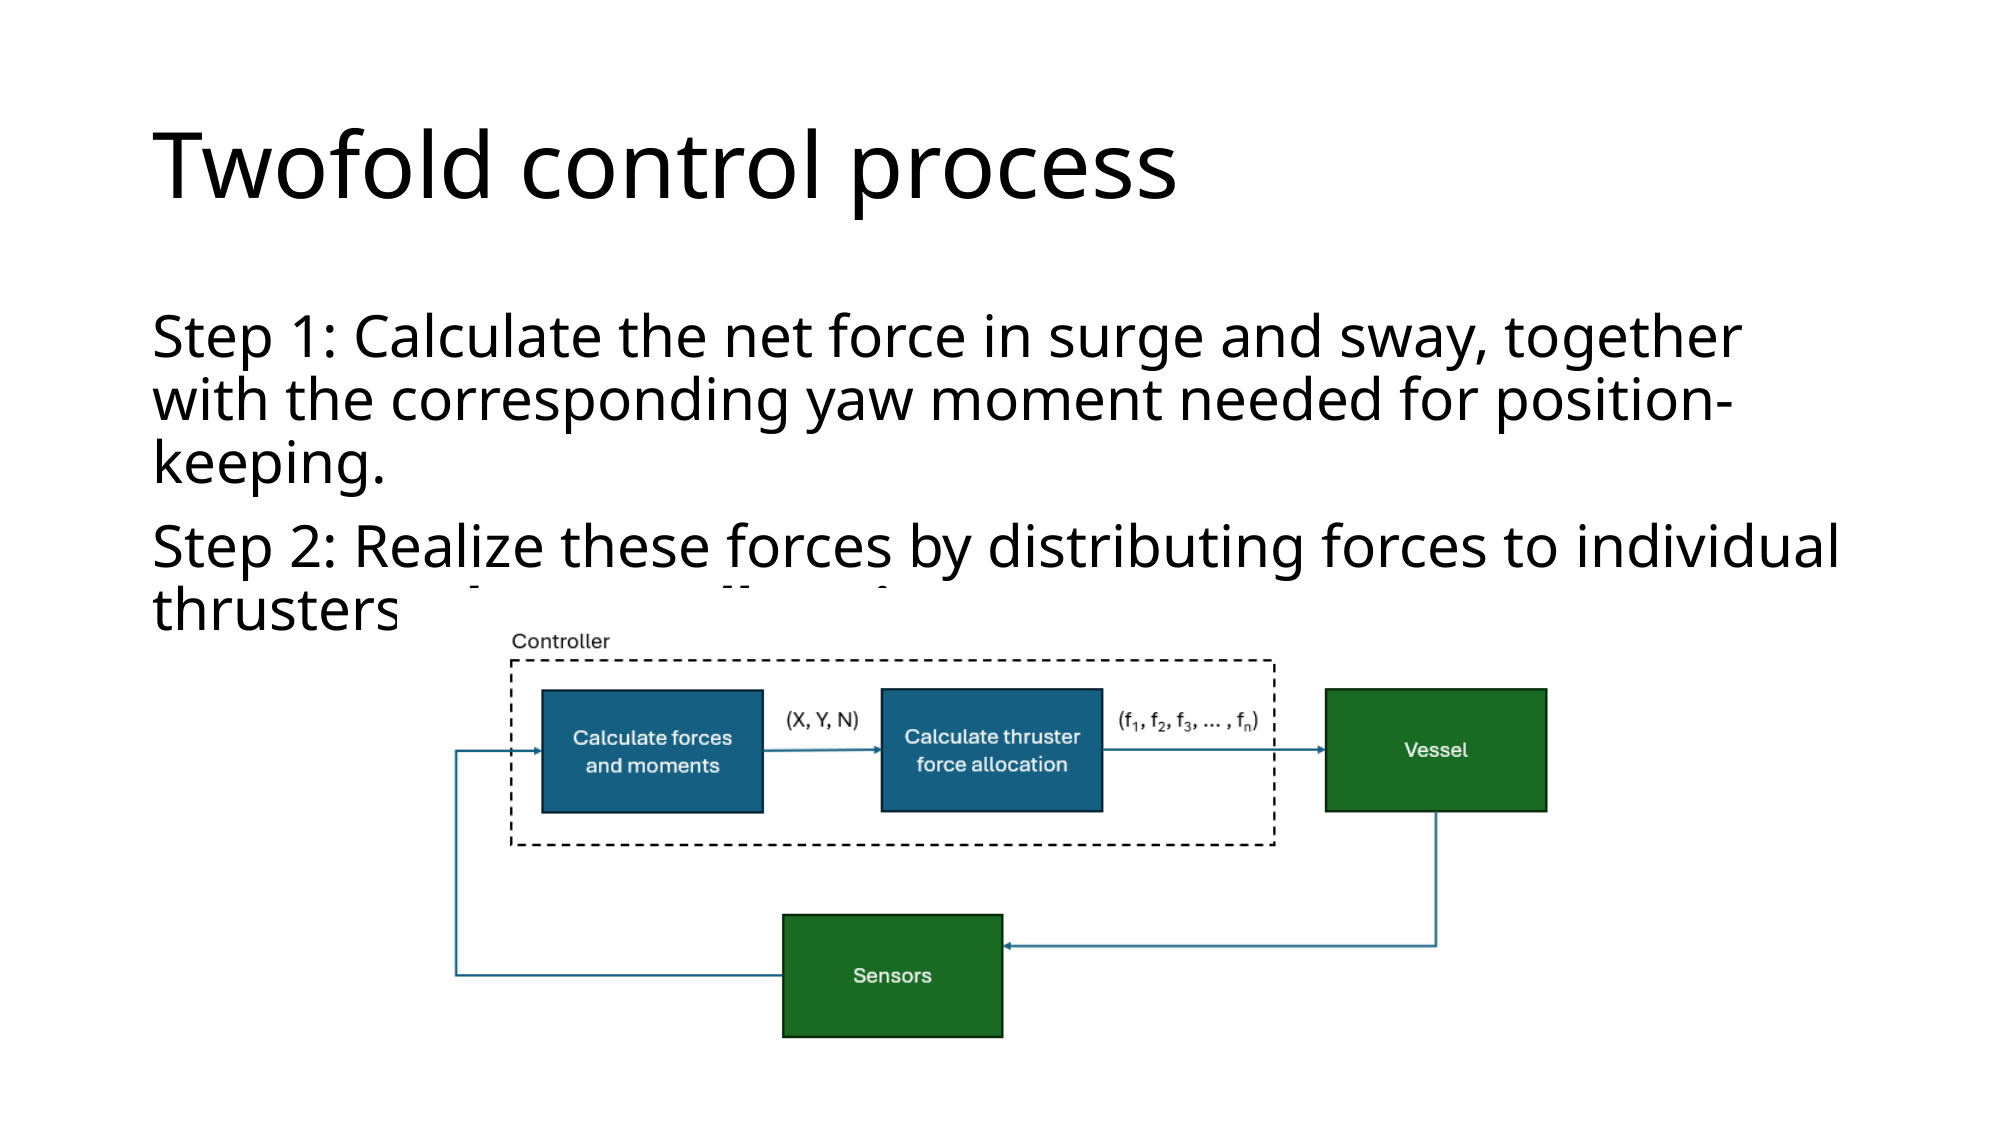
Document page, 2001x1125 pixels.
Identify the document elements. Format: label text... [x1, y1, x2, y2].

title Twofold control process [137, 59, 1863, 278]
picture [396, 587, 1604, 1066]
list Step 1: Calculate the net force in surge and sway, together with the corresponding yaw moment needed for position-keeping. Step 2: Realize these forces by distributing forces to individual thrusters (thruster allocation). [137, 299, 1863, 589]
